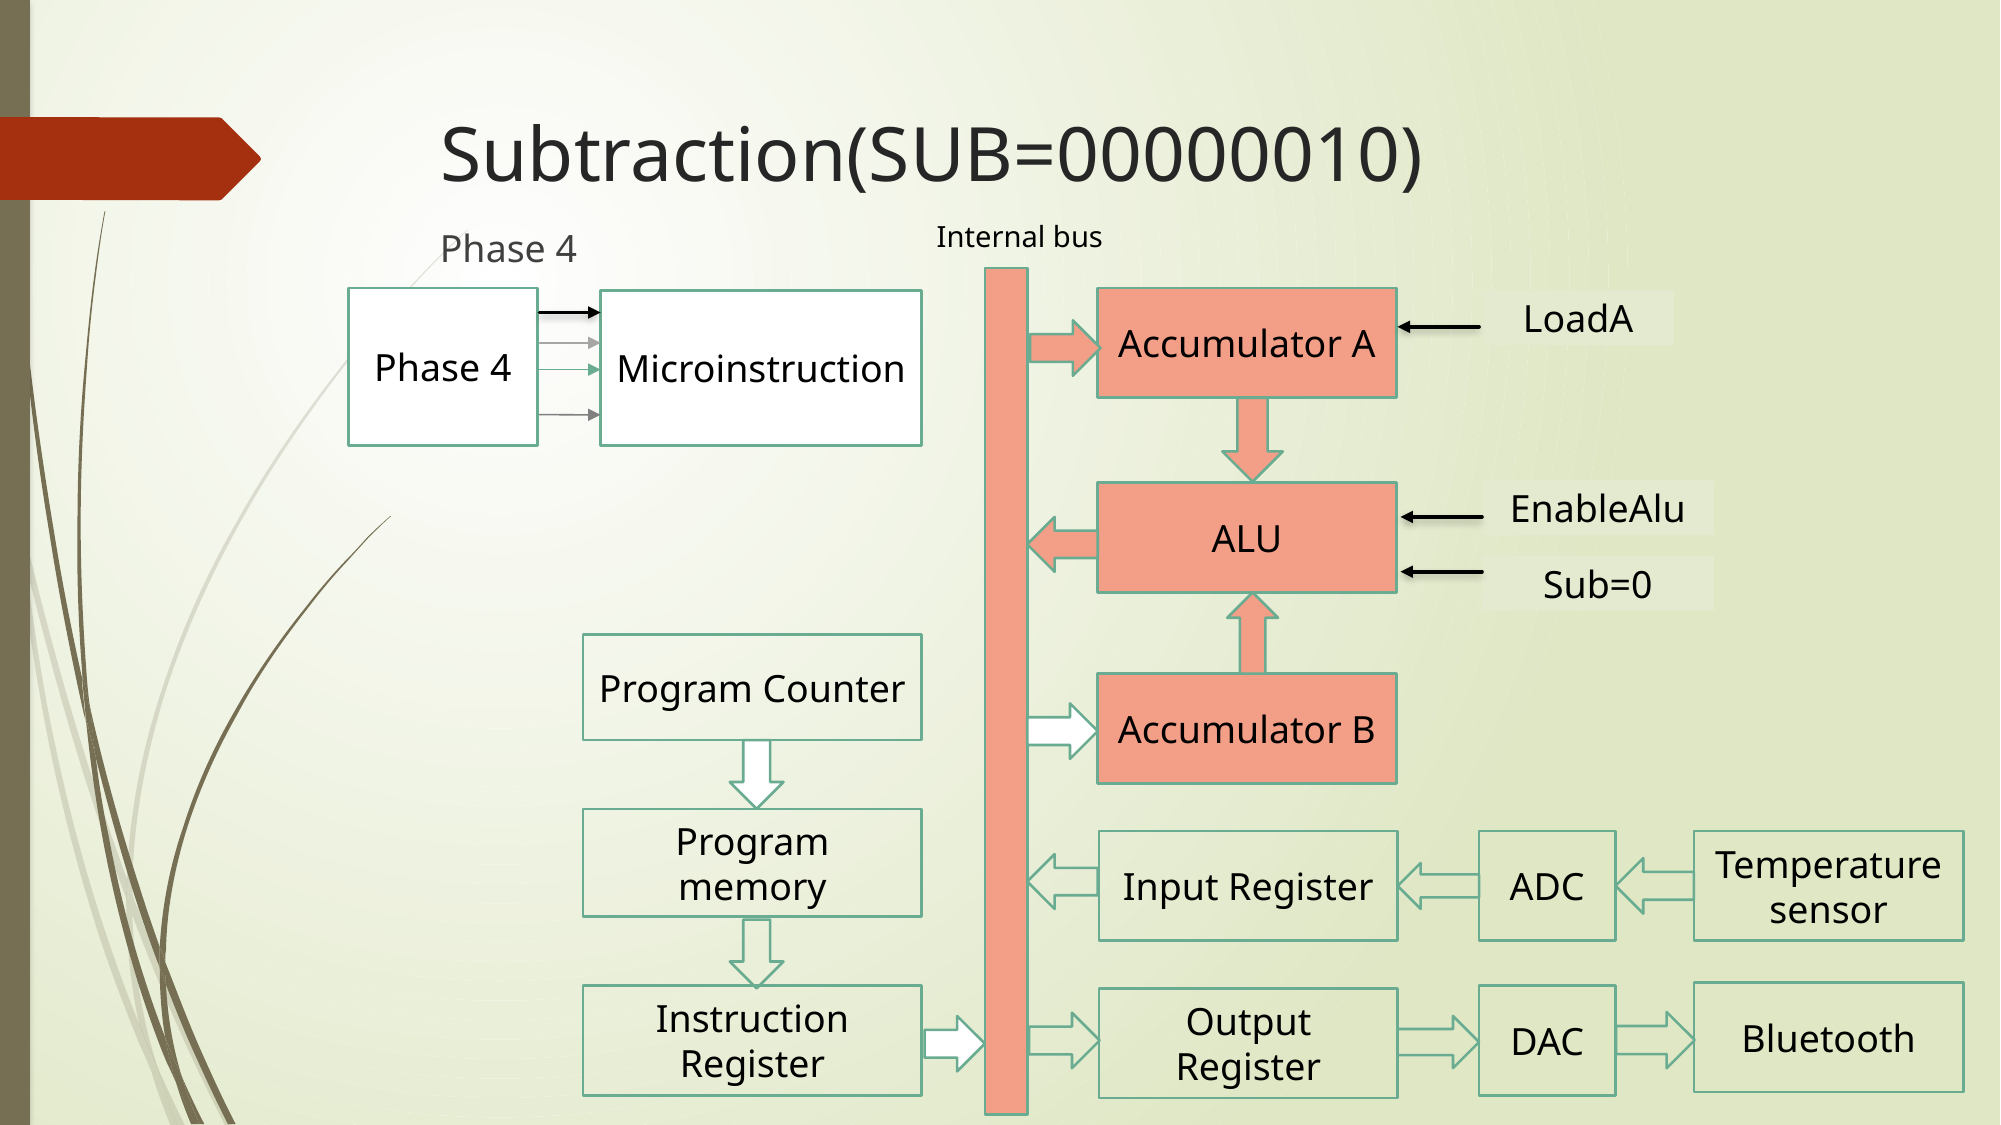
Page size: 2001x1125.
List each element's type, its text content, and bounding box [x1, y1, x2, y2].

text_box Accumulator A [1096, 287, 1398, 399]
text_box [1396, 861, 1481, 911]
text_box [923, 1014, 986, 1073]
text_box Bluetooth [1693, 981, 1965, 1093]
text_box [1025, 702, 1099, 761]
text_box [984, 267, 1029, 1116]
text_box Accumulator B [1096, 672, 1398, 785]
text_box Phase 4 [347, 287, 539, 447]
list Phase 4 [424, 217, 1888, 1071]
text_box ALU [1096, 481, 1398, 594]
text_box ADC [1478, 830, 1617, 942]
text_box DAC [1478, 984, 1617, 1097]
text_box Temperature sensor [1693, 830, 1965, 942]
text_box [1026, 852, 1100, 911]
text_box Sub=0 [1481, 554, 1715, 612]
text_box [1226, 591, 1280, 675]
text_box [1026, 515, 1100, 573]
text_box [1396, 1014, 1481, 1070]
text_box Internal bus [921, 210, 1148, 261]
text_box [728, 738, 785, 810]
text_box [1028, 319, 1102, 377]
text_box [1221, 396, 1284, 483]
title Subtraction(SUB=00000010) [425, 99, 1888, 217]
text_box LoadA [1481, 289, 1675, 347]
text_box Program Counter [582, 633, 923, 741]
text_box Instruction Register [582, 984, 923, 1097]
text_box [1614, 1010, 1696, 1070]
text_box Microinstruction [599, 289, 923, 447]
text_box [1027, 1011, 1101, 1070]
text_box [728, 918, 785, 990]
text_box EnableAlu [1481, 479, 1715, 537]
text_box Input Register [1098, 830, 1399, 942]
text_box Program memory [582, 808, 923, 918]
text_box [1614, 856, 1696, 915]
text_box Output Register [1098, 987, 1399, 1099]
